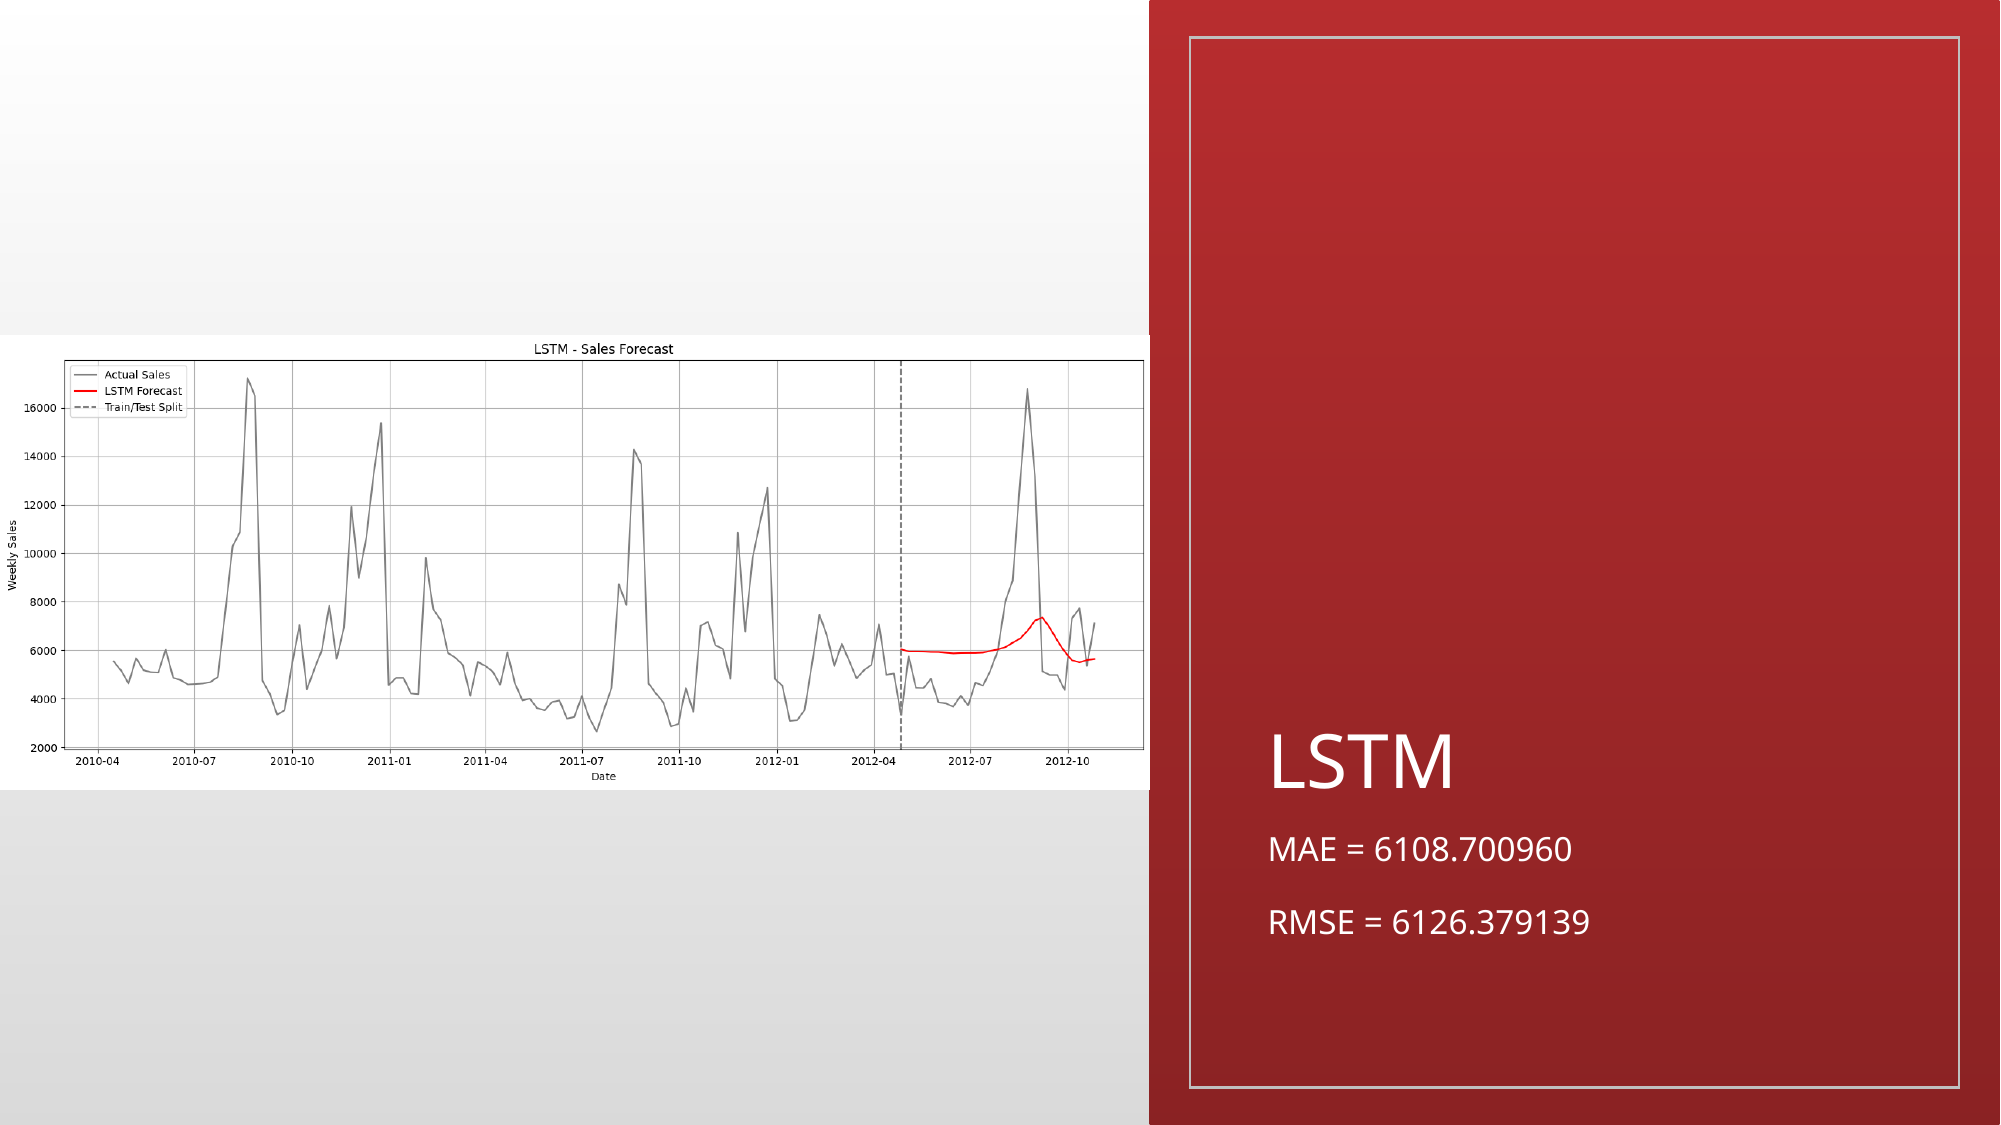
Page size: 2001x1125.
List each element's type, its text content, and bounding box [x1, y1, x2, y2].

list MAE = 6108.700960 RMSE = 6126.379139 [1252, 825, 1898, 1051]
title LSTM [1252, 525, 1898, 813]
picture [0, 335, 1150, 790]
